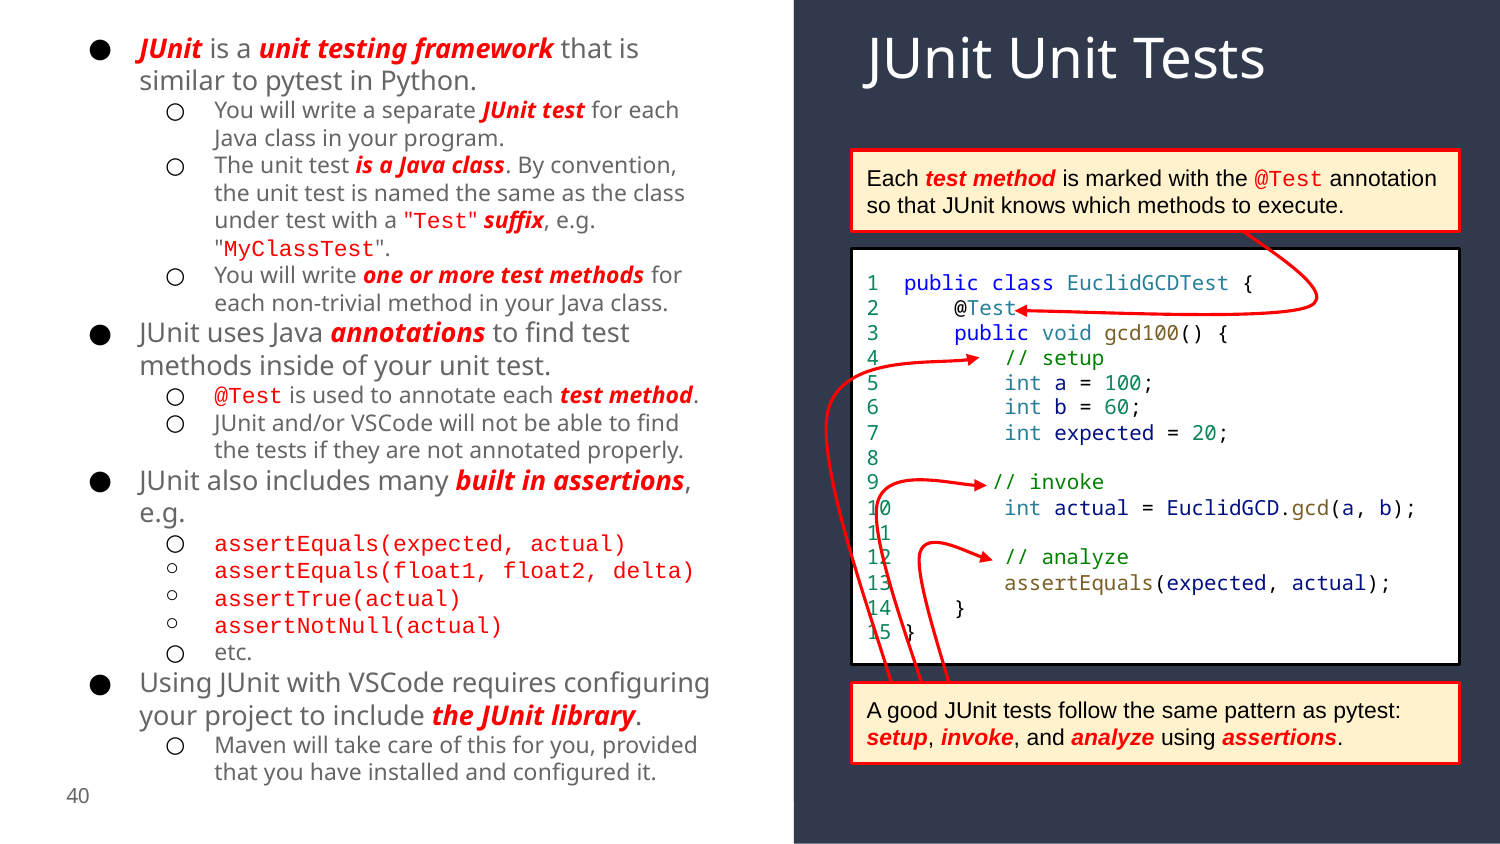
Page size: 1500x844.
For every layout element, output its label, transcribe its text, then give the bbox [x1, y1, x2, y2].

text_box [825, 353, 980, 681]
slide_number ‹#› [14, 764, 105, 830]
list Each test method is marked with the @Test annotation so that JUnit knows which methods to execute. [850, 148, 1461, 233]
list 1 public class EuclidGCDTest { 2 @Test 3 public void gcd100() { 4 // setup 5 int a = 100; 6 int b = 60; 7 int expected = 20; 8 9 // invoke 10 int actual = EuclidGCD.gcd(a, b); 11 12 // analyze 13 assertEquals(expected, actual); 14 } 15 } [851, 248, 1460, 665]
text_box [919, 542, 993, 681]
text_box [1014, 233, 1317, 317]
list JUnit is a unit testing framework that is similar to pytest in Python. You will write a separate JUnit test for each Java class in your program. The unit test is a Java class. By convention, the unit test is named the same as the class under test with a "Test" suffix, e.g. "MyClassTest". You will write one or more test methods for each non-trivial method in your Java class. JUnit uses Java annotations to find test methods inside of your unit test. @Test is used to annotate each test method. JUnit and/or VSCode will not be able to find the tests if they are not annotated properly. JUnit also includes many built in assertions, e.g. assertEquals(expected, actual) assertEquals(float1, float2, delta) assertTrue(actual) assertNotNull(actual) etc. Using JUnit with VSCode requires configuring your project to include the JUnit library. Maven will take care of this for you, provided that you have installed and configured it. [49, 32, 733, 785]
title JUnit Unit Tests [852, 7, 1461, 112]
list A good JUnit tests follow the same pattern as pytest: setup, invoke, and analyze using assertions. [850, 681, 1461, 765]
text_box [876, 479, 987, 681]
